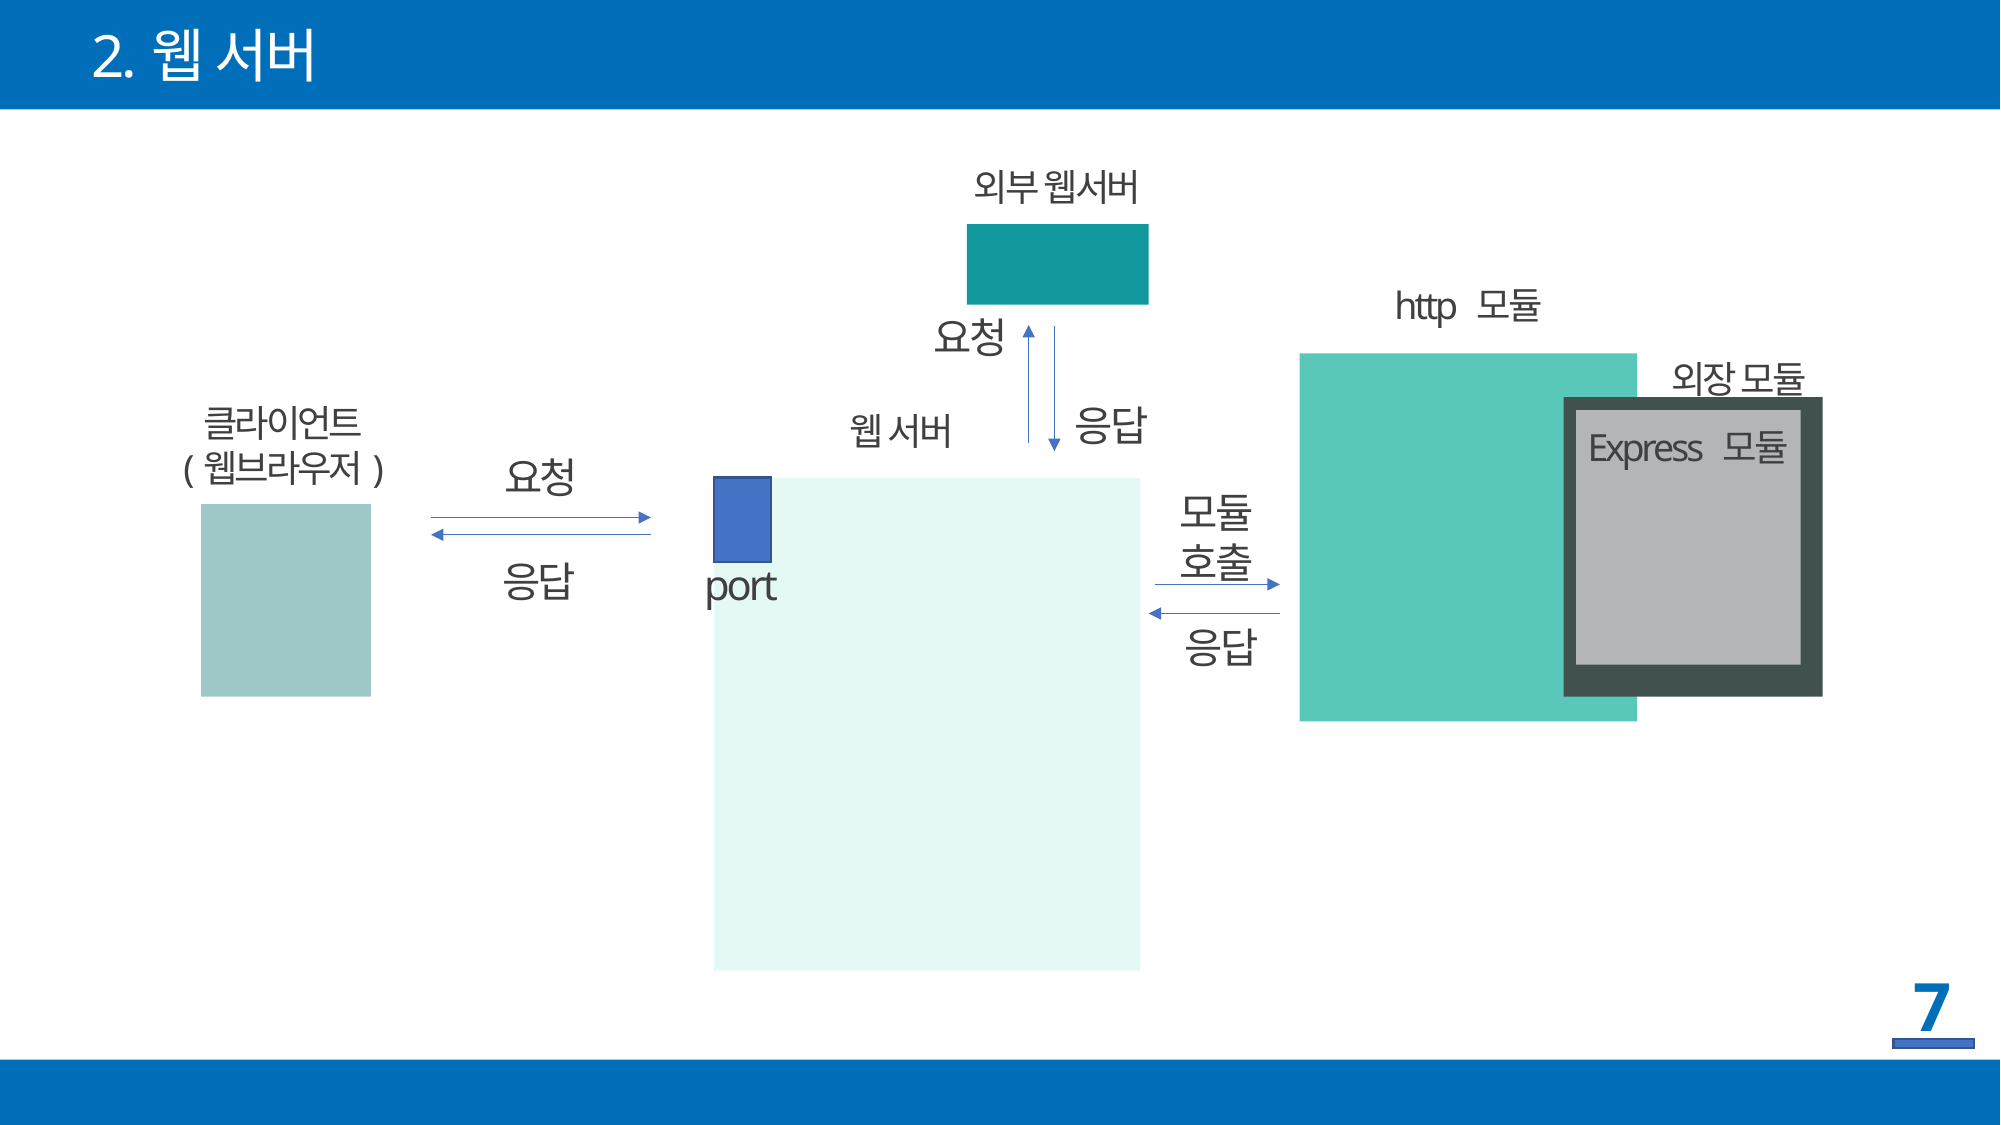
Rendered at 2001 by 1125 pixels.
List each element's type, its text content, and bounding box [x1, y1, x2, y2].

text_box 응답 [487, 547, 595, 613]
text_box 외부 웹서버 [959, 156, 1157, 216]
text_box [1575, 409, 1802, 416]
text_box 2.웹 서버 [77, 11, 334, 97]
text_box 7 [1899, 957, 1984, 1053]
text_box port [689, 551, 796, 617]
text_box http 모듈 [1379, 274, 1558, 334]
text_box [966, 223, 1150, 306]
text_box [1563, 396, 1824, 698]
text_box 응답 [1169, 614, 1277, 680]
text_box Express 모듈 [1572, 416, 1804, 477]
text_box 모듈 호출 [1164, 585, 1271, 595]
text_box 웹 서버 [834, 400, 969, 461]
text_box [713, 476, 772, 551]
text_box 모듈 호출 [1164, 479, 1271, 584]
text_box [200, 503, 372, 698]
text_box 외장 모듈 [1656, 348, 1822, 409]
text_box [1299, 352, 1638, 722]
text_box [1575, 477, 1802, 666]
text_box 요청 [489, 444, 596, 510]
text_box [713, 477, 1141, 972]
text_box [0, 1059, 2000, 1125]
text_box 클라이언트 (웹브라우저) [168, 392, 399, 498]
text_box 응답 [1059, 392, 1167, 458]
text_box 요청 [919, 304, 1026, 370]
text_box [1892, 1038, 1975, 1049]
text_box [0, 0, 2000, 110]
